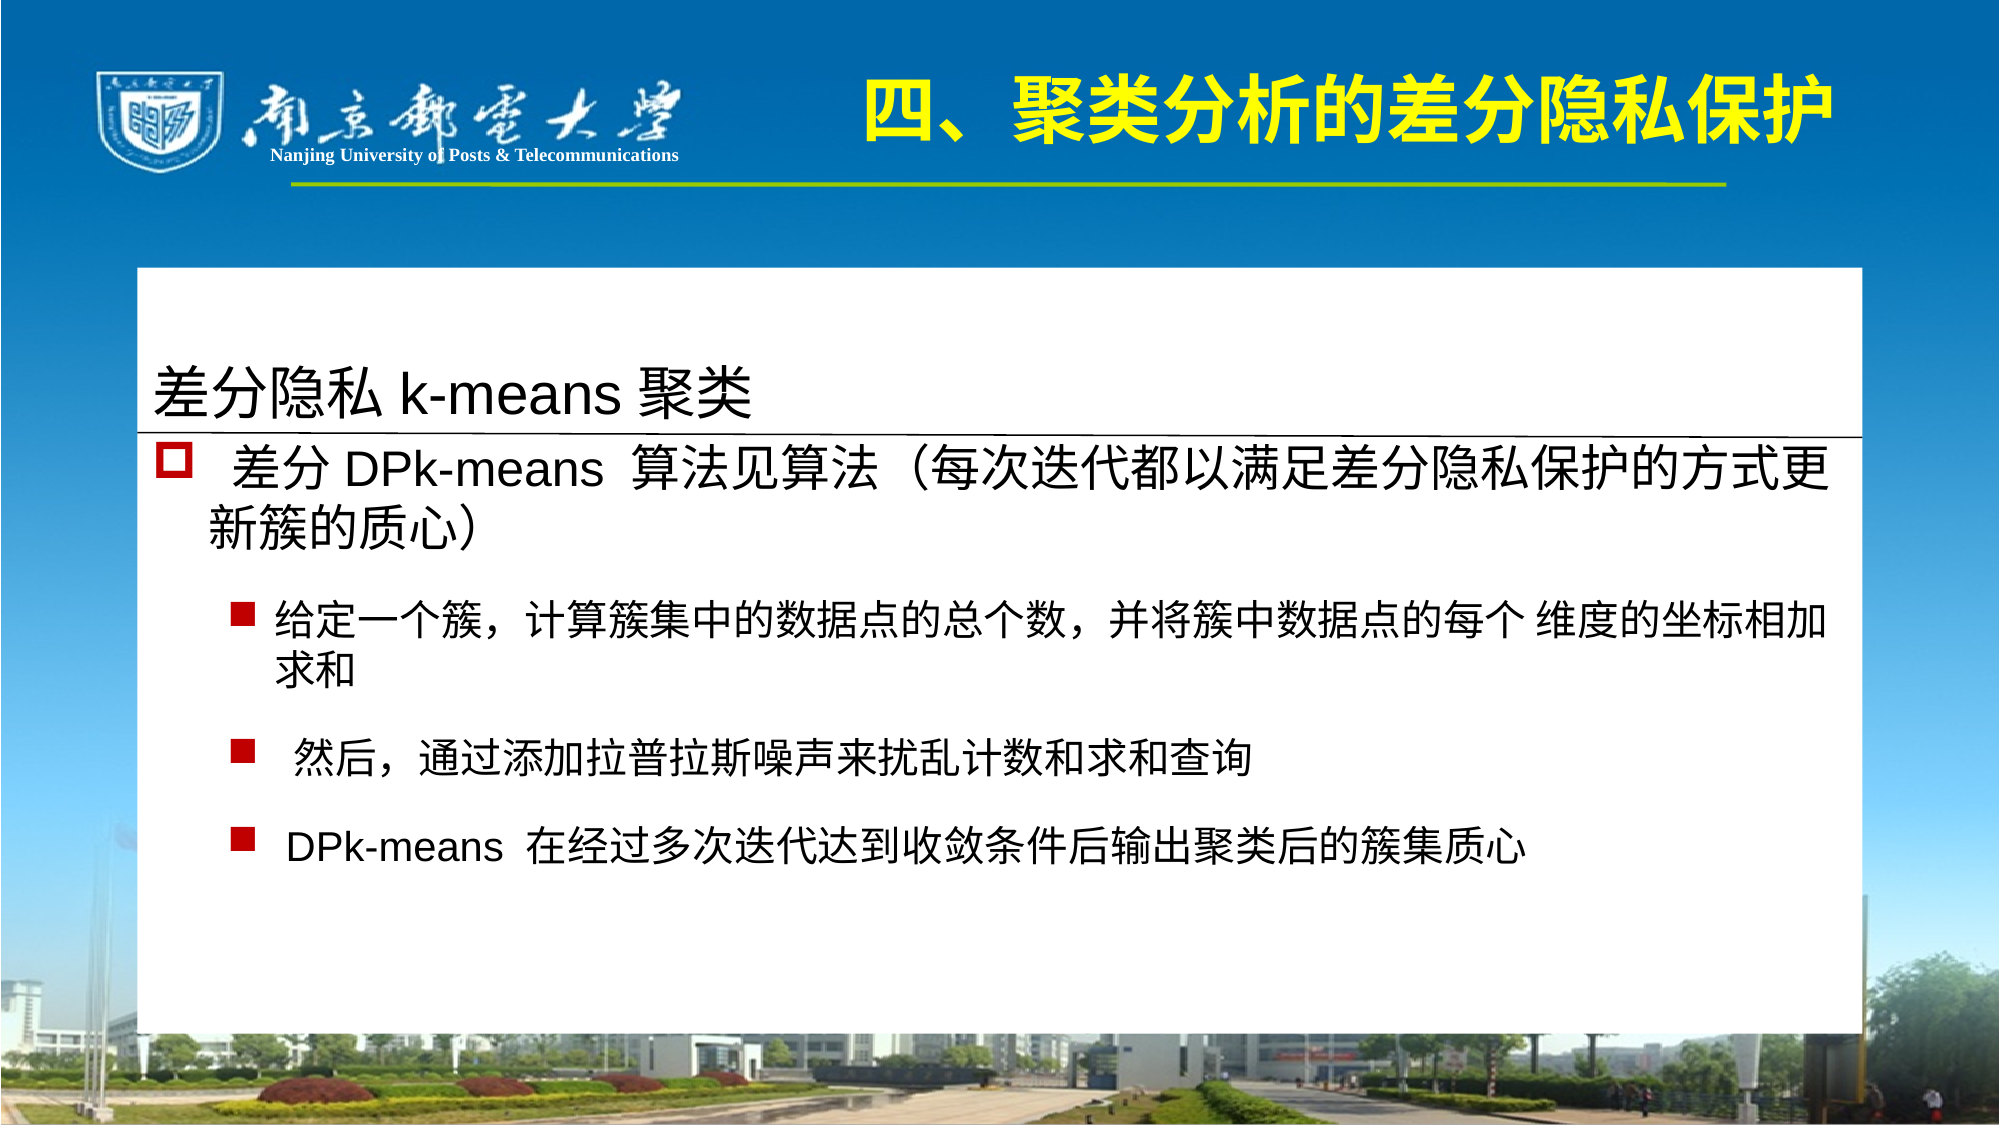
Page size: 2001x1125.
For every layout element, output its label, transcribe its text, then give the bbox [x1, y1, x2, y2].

text_box Nanjing University of Posts & Telecommunications [220, 135, 729, 173]
list 差分隐私k-means聚类 差分DPk-means 算法见算法（每次迭代都以满足差分隐私保护的方式更新簇的质心） 给定一个簇，计算簇集中的数据点的总个数，并将簇中数据点的每个 维度的坐标相加求和 然后，通过添加拉普拉斯噪声来扰乱计数和求和查询 DPk-means 在经过多次迭代达到收敛条件后输出聚类后的簇集质心 [137, 449, 1863, 1034]
text_box 四、聚类分析的差分隐私保护 [846, 54, 1945, 160]
picture [0, 0, 2001, 1125]
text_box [137, 432, 1863, 438]
list 差分隐私k-means聚类 差分DPk-means 算法见算法（每次迭代都以满足差分隐私保护的方式更新簇的质心） 给定一个簇，计算簇集中的数据点的总个数，并将簇中数据点的每个 维度的坐标相加求和 然后，通过添加拉普拉斯噪声来扰乱计数和求和查询 DPk-means 在经过多次迭代达到收敛条件后输出聚类后的簇集质心 [137, 267, 1863, 431]
